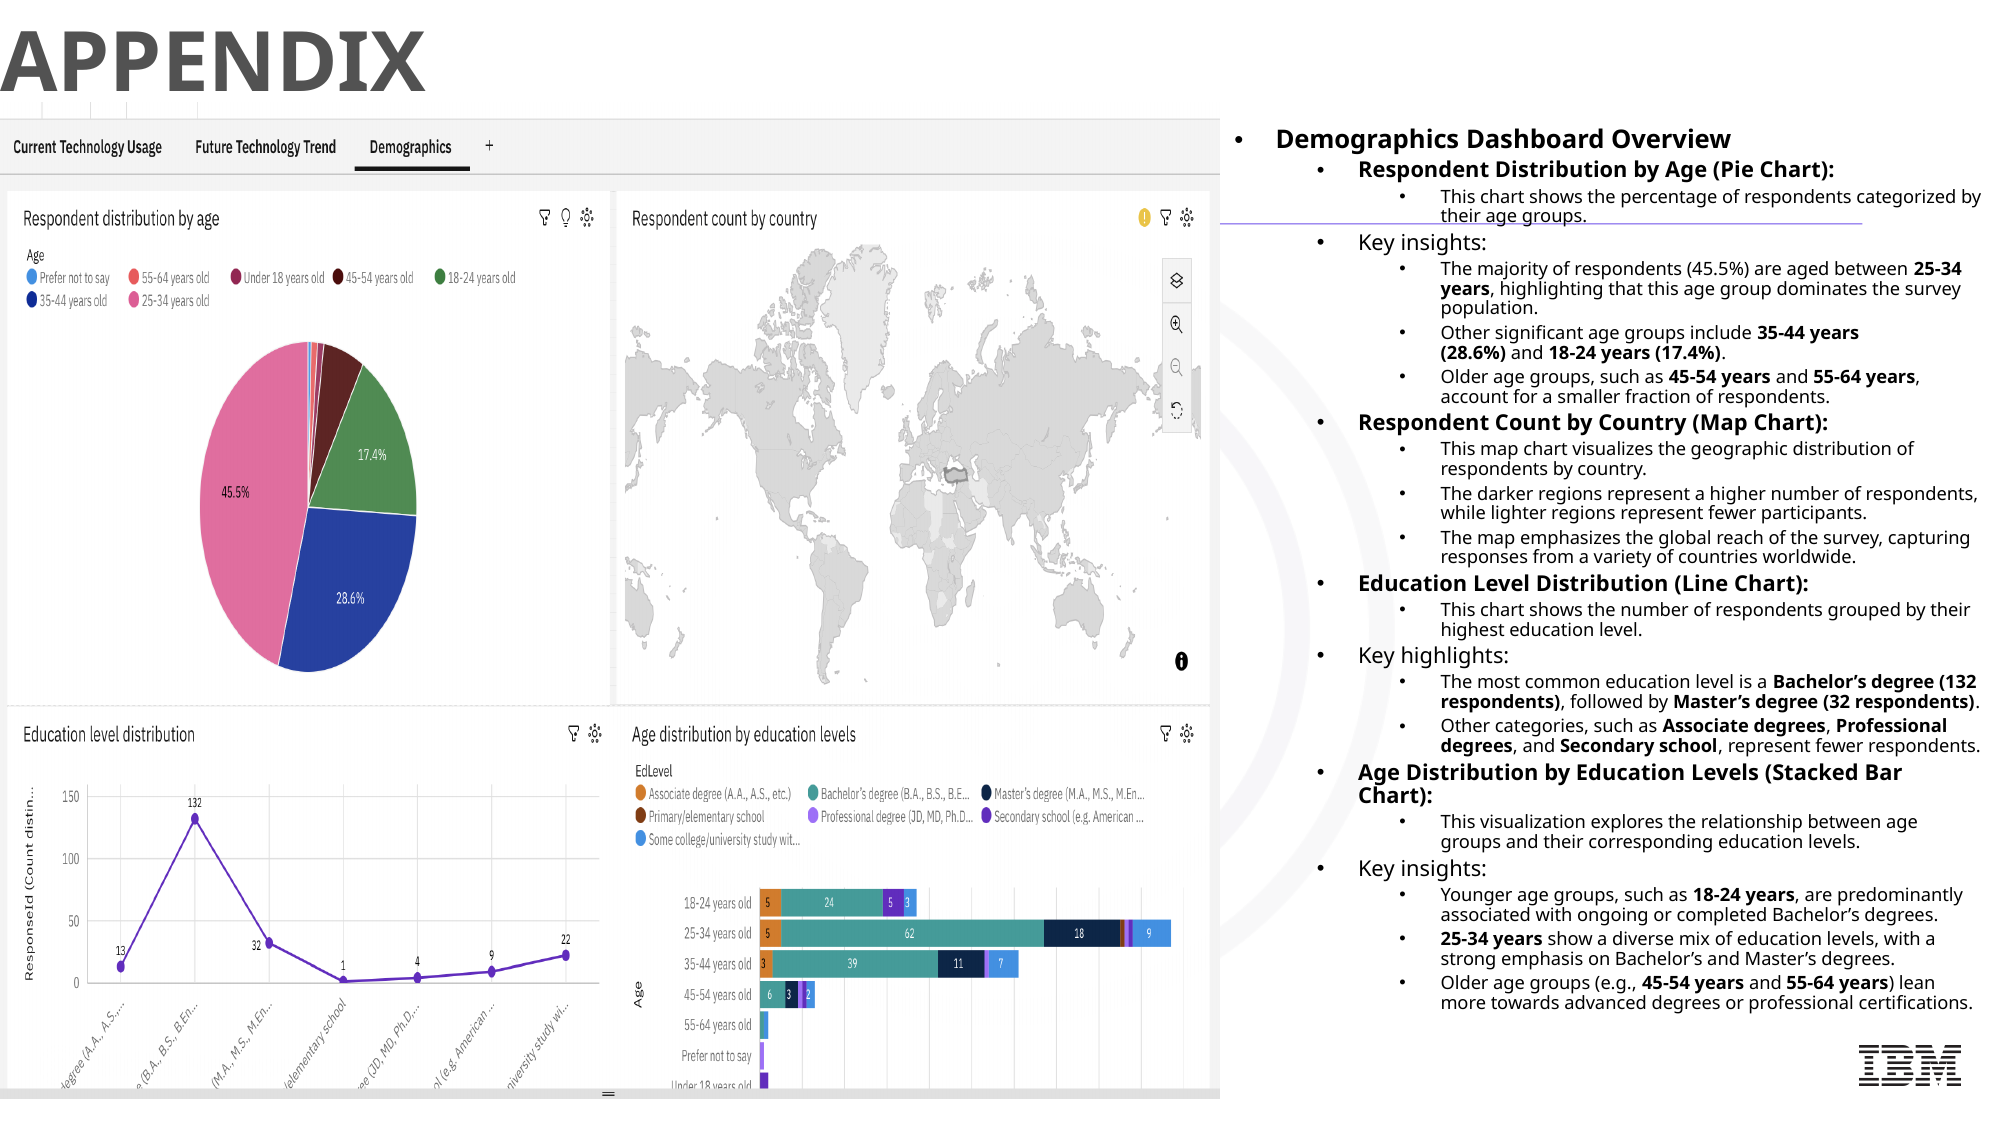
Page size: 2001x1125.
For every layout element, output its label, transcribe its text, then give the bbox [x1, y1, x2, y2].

text_box Demographics Dashboard Overview Respondent Distribution by Age (Pie Chart): This chart shows the percentage of respondents categorized by their age groups. Key insights: The majority of respondents (45.5%) are aged between 25-34 years, highlighting that this age group dominates the survey population. Other significant age groups include 35-44 years (28.6%) and 18-24 years (17.4%). Older age groups, such as 45-54 years and 55-64 years, account for a smaller fraction of respondents. Respondent Count by Country (Map Chart): This map chart visualizes the geographic distribution of respondents by country. The darker regions represent a higher number of respondents, while lighter regions represent fewer participants. The map emphasizes the global reach of the survey, capturing responses from a variety of countries worldwide. Education Level Distribution (Line Chart): This chart shows the number of respondents grouped by their highest education level. Key highlights: The most common education level is a Bachelor’s degree (132 respondents), followed by Master’s degree (32 respondents). Other categories, such as Associate degrees, Professional degrees, and Secondary school, represent fewer respondents. Age Distribution by Education Levels (Stacked Bar Chart): This visualization explores the relationship between age groups and their corresponding education levels. Key insights: Younger age groups, such as 18-24 years, are predominantly associated with ongoing or completed Bachelor’s degrees. 25-34 years show a diverse mix of education levels, with a strong emphasis on Bachelor’s and Master’s degrees. Older age groups (e.g., 45-54 years and 55-64 years) lean more towards advanced degrees or professional certifications. [1220, 119, 1999, 1072]
picture [1859, 1072, 1961, 1086]
title APPENDIX [0, 0, 1711, 119]
picture [0, 102, 1220, 1099]
